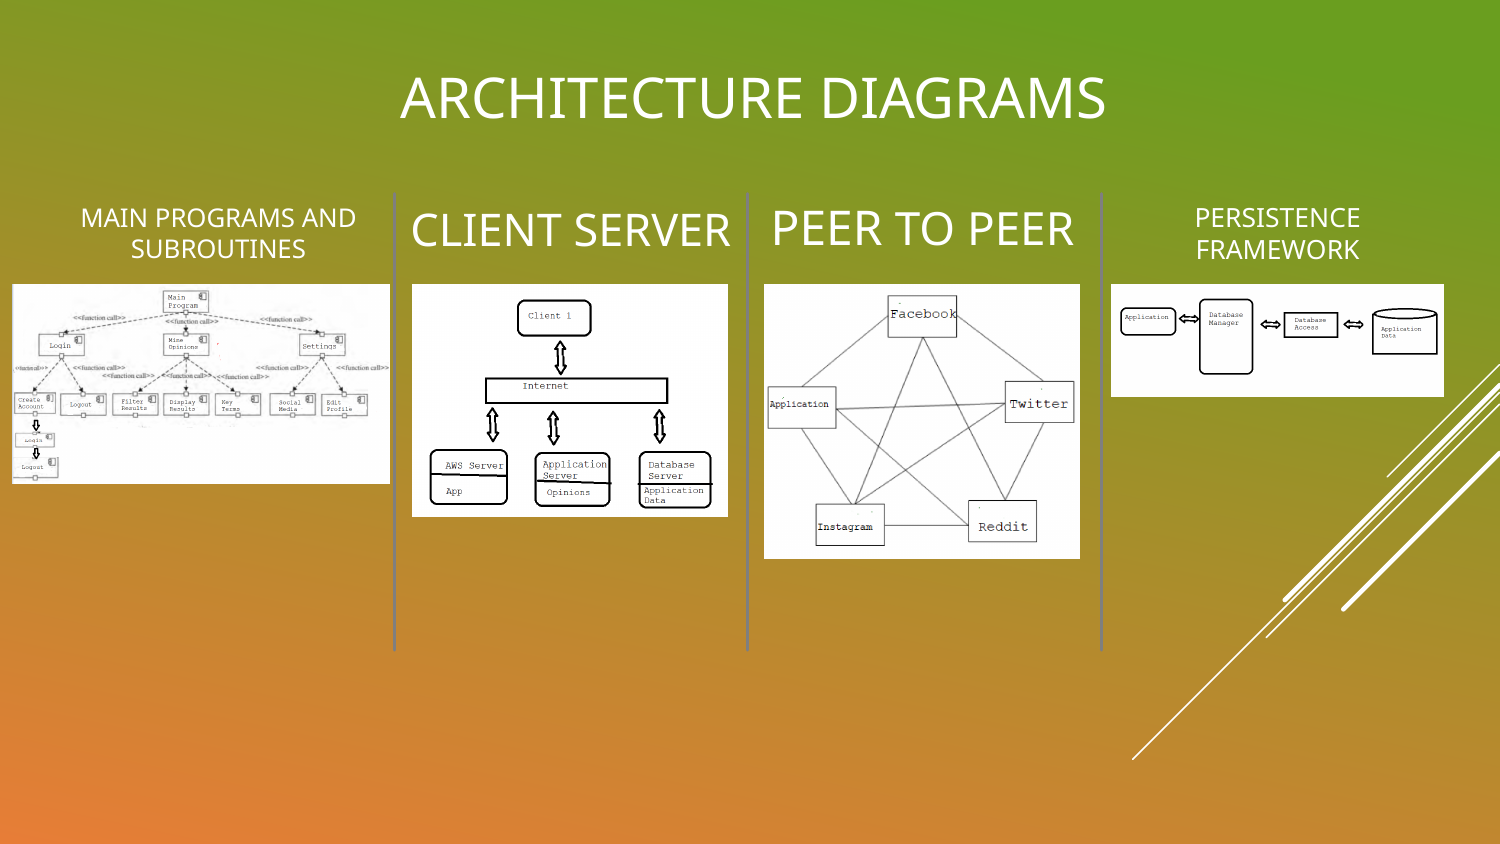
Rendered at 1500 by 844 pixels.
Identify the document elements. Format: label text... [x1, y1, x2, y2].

text_box Main programs and subroutines [42, 186, 395, 281]
text_box Persistence framework [1101, 186, 1454, 281]
picture [764, 284, 1080, 559]
picture [1111, 284, 1444, 397]
text_box Peer To peer [746, 182, 1099, 277]
text_box Client server [395, 186, 746, 281]
picture [12, 284, 390, 485]
picture [411, 284, 728, 517]
title Architecture diagrams [62, 47, 1461, 178]
